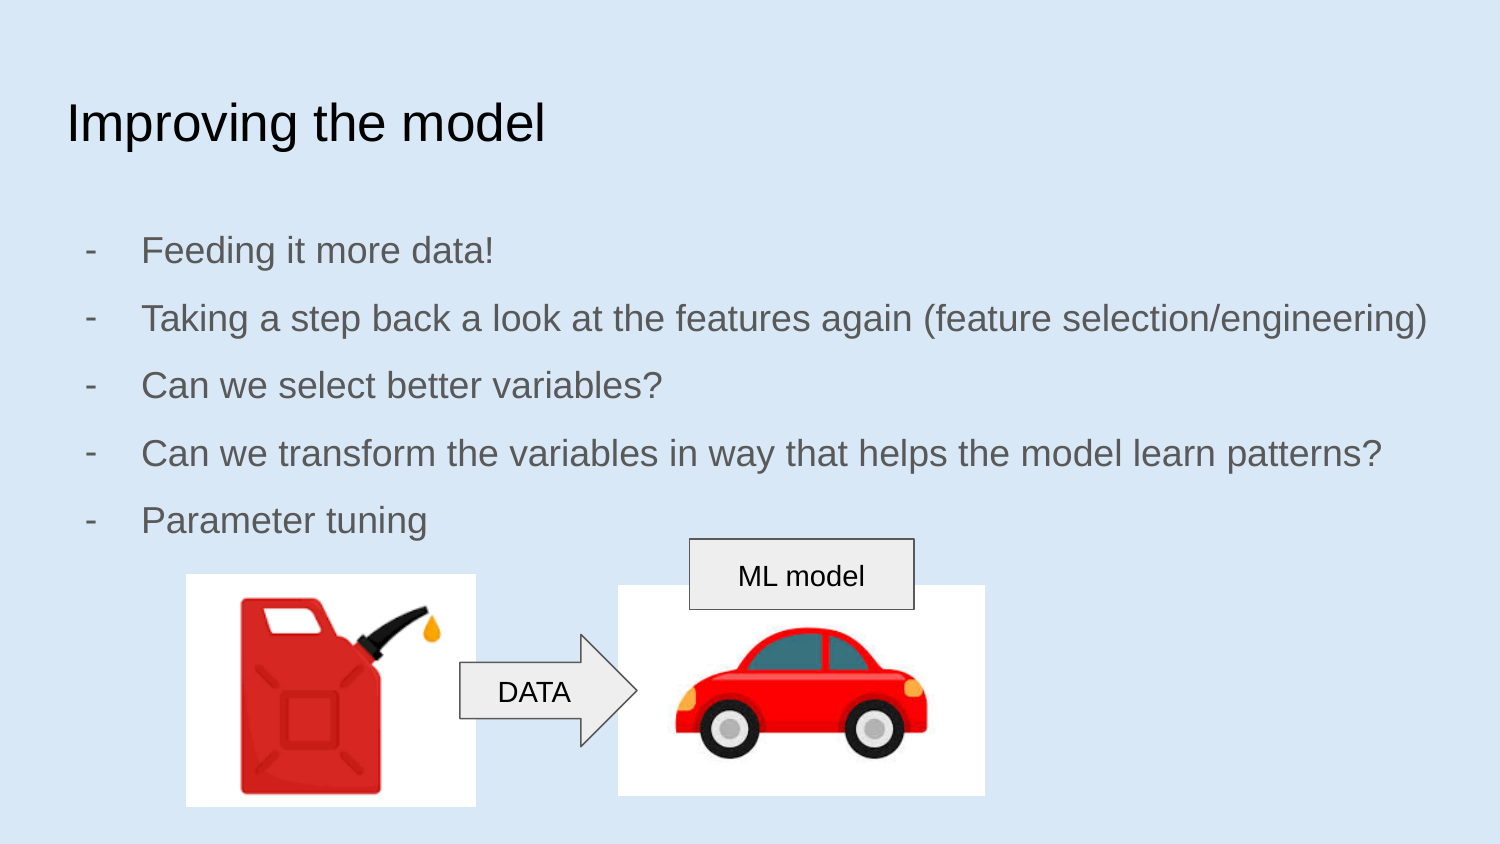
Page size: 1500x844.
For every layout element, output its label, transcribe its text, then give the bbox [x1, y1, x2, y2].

text_box DATA [481, 634, 613, 747]
picture [618, 585, 985, 796]
text_box ML model [689, 539, 914, 583]
title Improving the model [51, 72, 1449, 167]
picture [186, 574, 476, 807]
list Feeding it more data! Taking a step back a look at the features again (feature selection/engineering) Can we select better variables? Can we transform the variables in way that helps the model learn patterns? Parameter tuning [51, 189, 1449, 750]
